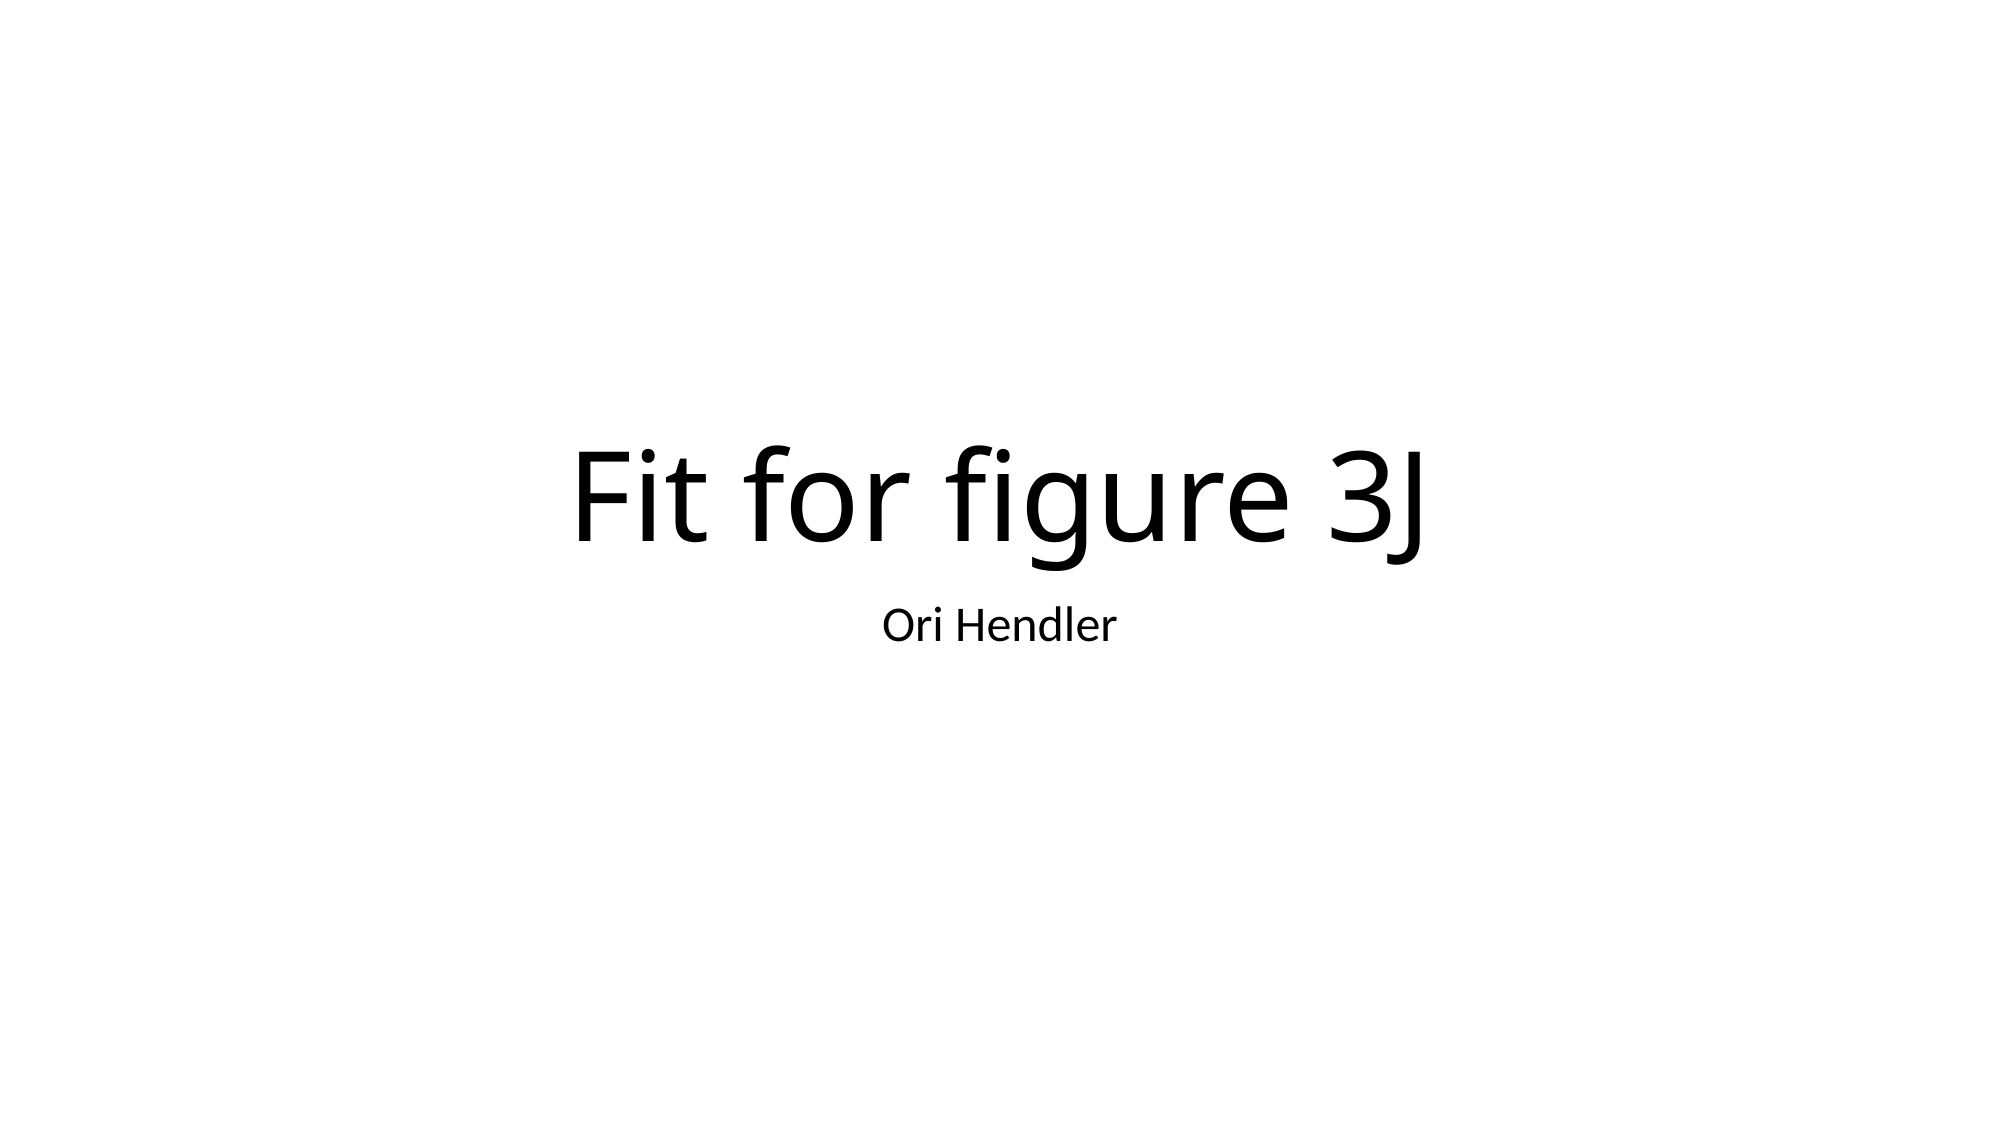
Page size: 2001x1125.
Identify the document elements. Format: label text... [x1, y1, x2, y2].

title Fit for figure 3J [249, 184, 1750, 576]
subtitle Ori Hendler [249, 590, 1750, 863]
